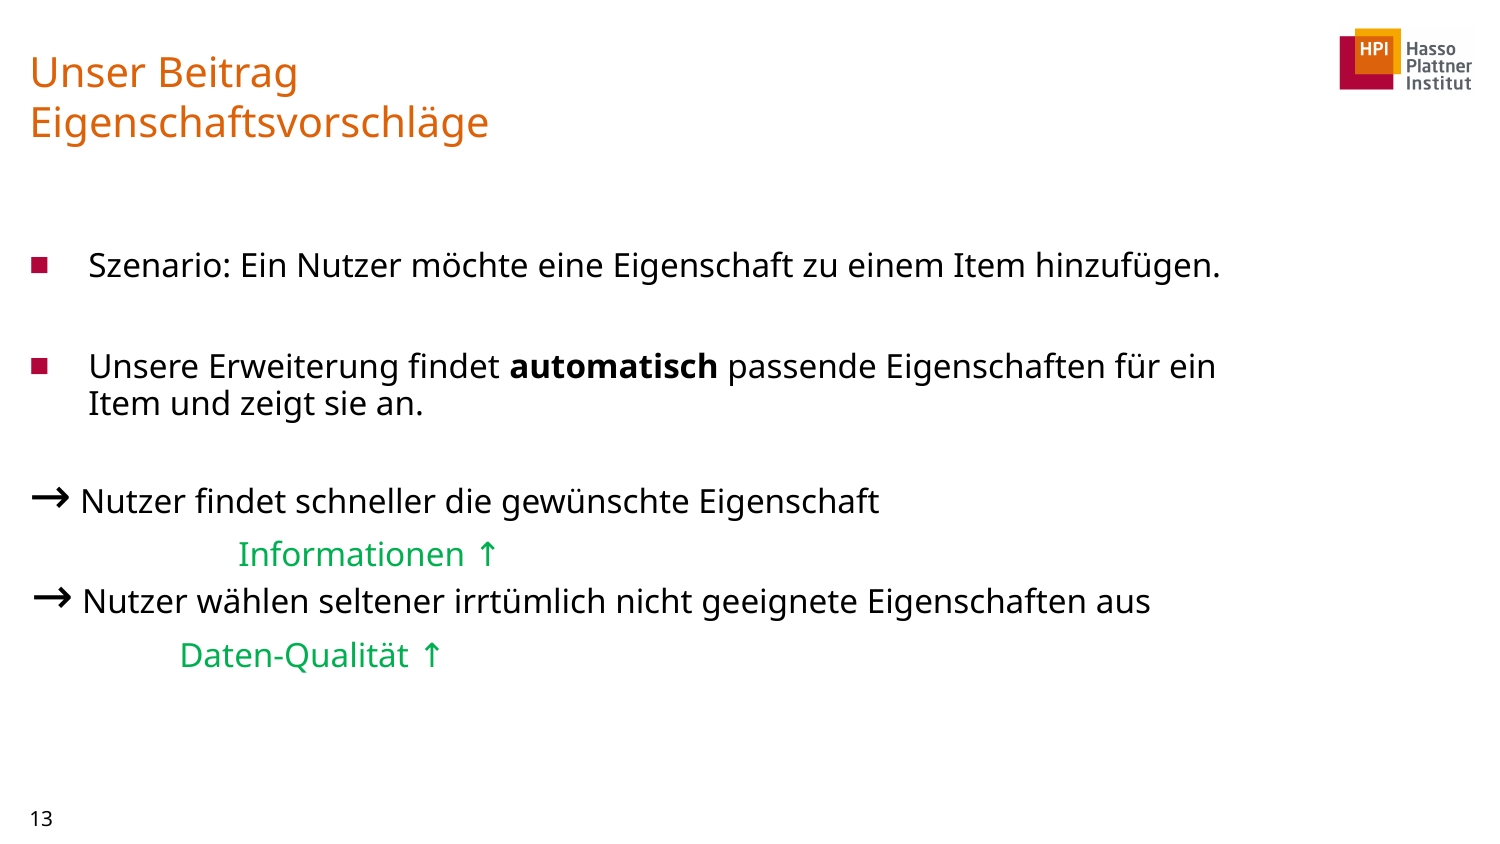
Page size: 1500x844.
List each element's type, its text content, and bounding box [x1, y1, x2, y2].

title Unser Beitrag Eigenschaftsvorschläge [29, 38, 1312, 216]
picture [1338, 26, 1475, 93]
list Szenario: Ein Nutzer möchte eine Eigenschaft zu einem Item hinzufügen. Unsere Erweiterung findet automatisch passende Eigenschaften für ein Item und zeigt sie an. → Nutzer findet schneller die gewünschte Eigenschaft Informationen ↑ → Nutzer wählen seltener irrtümlich nicht geeignete Eigenschaften aus Daten-Qualität ↑ [29, 238, 1312, 783]
slide_number 13 [29, 805, 65, 836]
